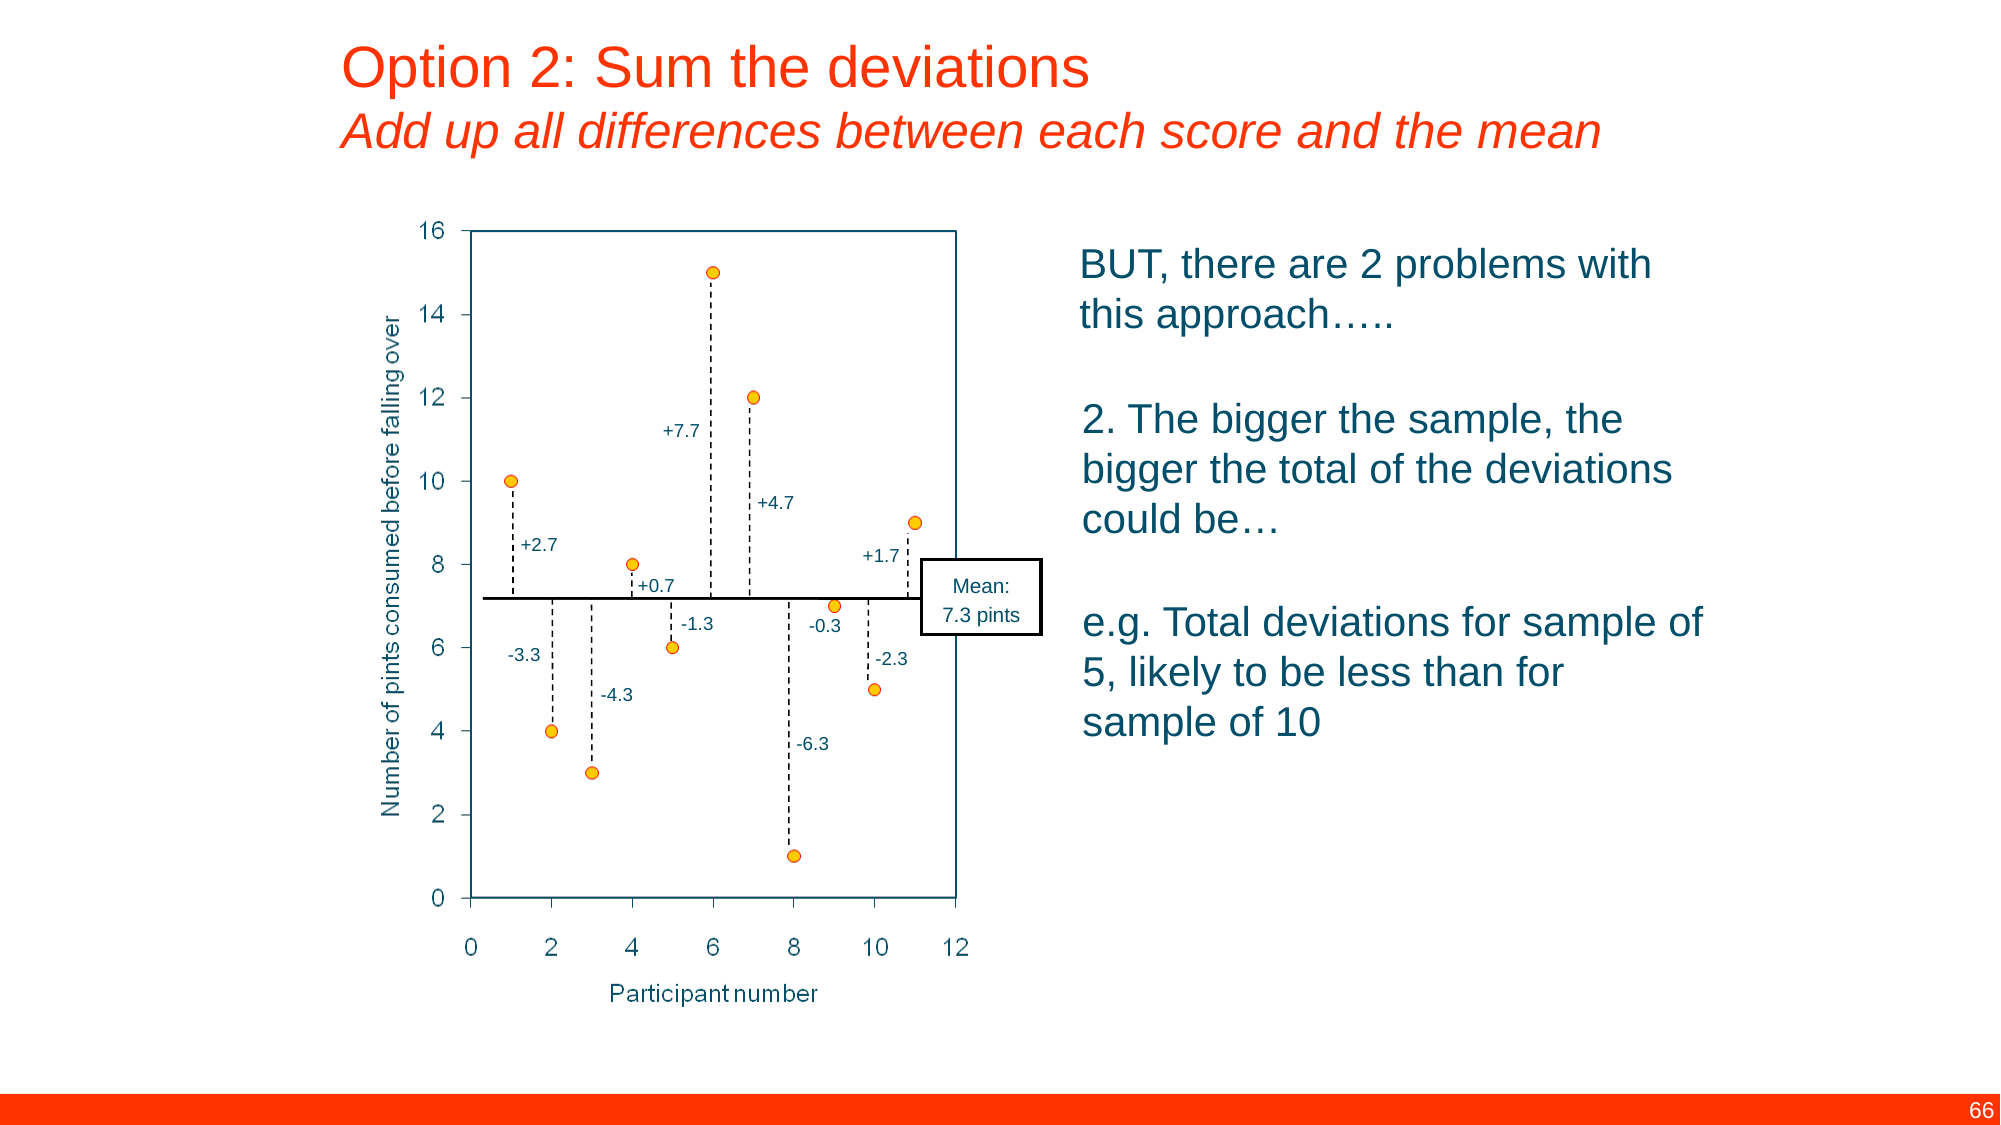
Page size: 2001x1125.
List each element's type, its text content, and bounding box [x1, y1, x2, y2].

text_box 2. The bigger the sample, the bigger the total of the deviations could be… [1067, 384, 1720, 599]
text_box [346, 190, 991, 1036]
text_box e.g. Total deviations for sample of 5, likely to be less than for sample of 10 [1067, 587, 1721, 825]
text_box BUT, there are 2 problems with this approach….. [1064, 229, 1718, 345]
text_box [482, 282, 923, 846]
text_box Option 2: Sum the deviations Add up all differences between each score and the mean [341, 28, 1609, 196]
text_box Mean: 7.3 pints [995, 559, 1042, 635]
